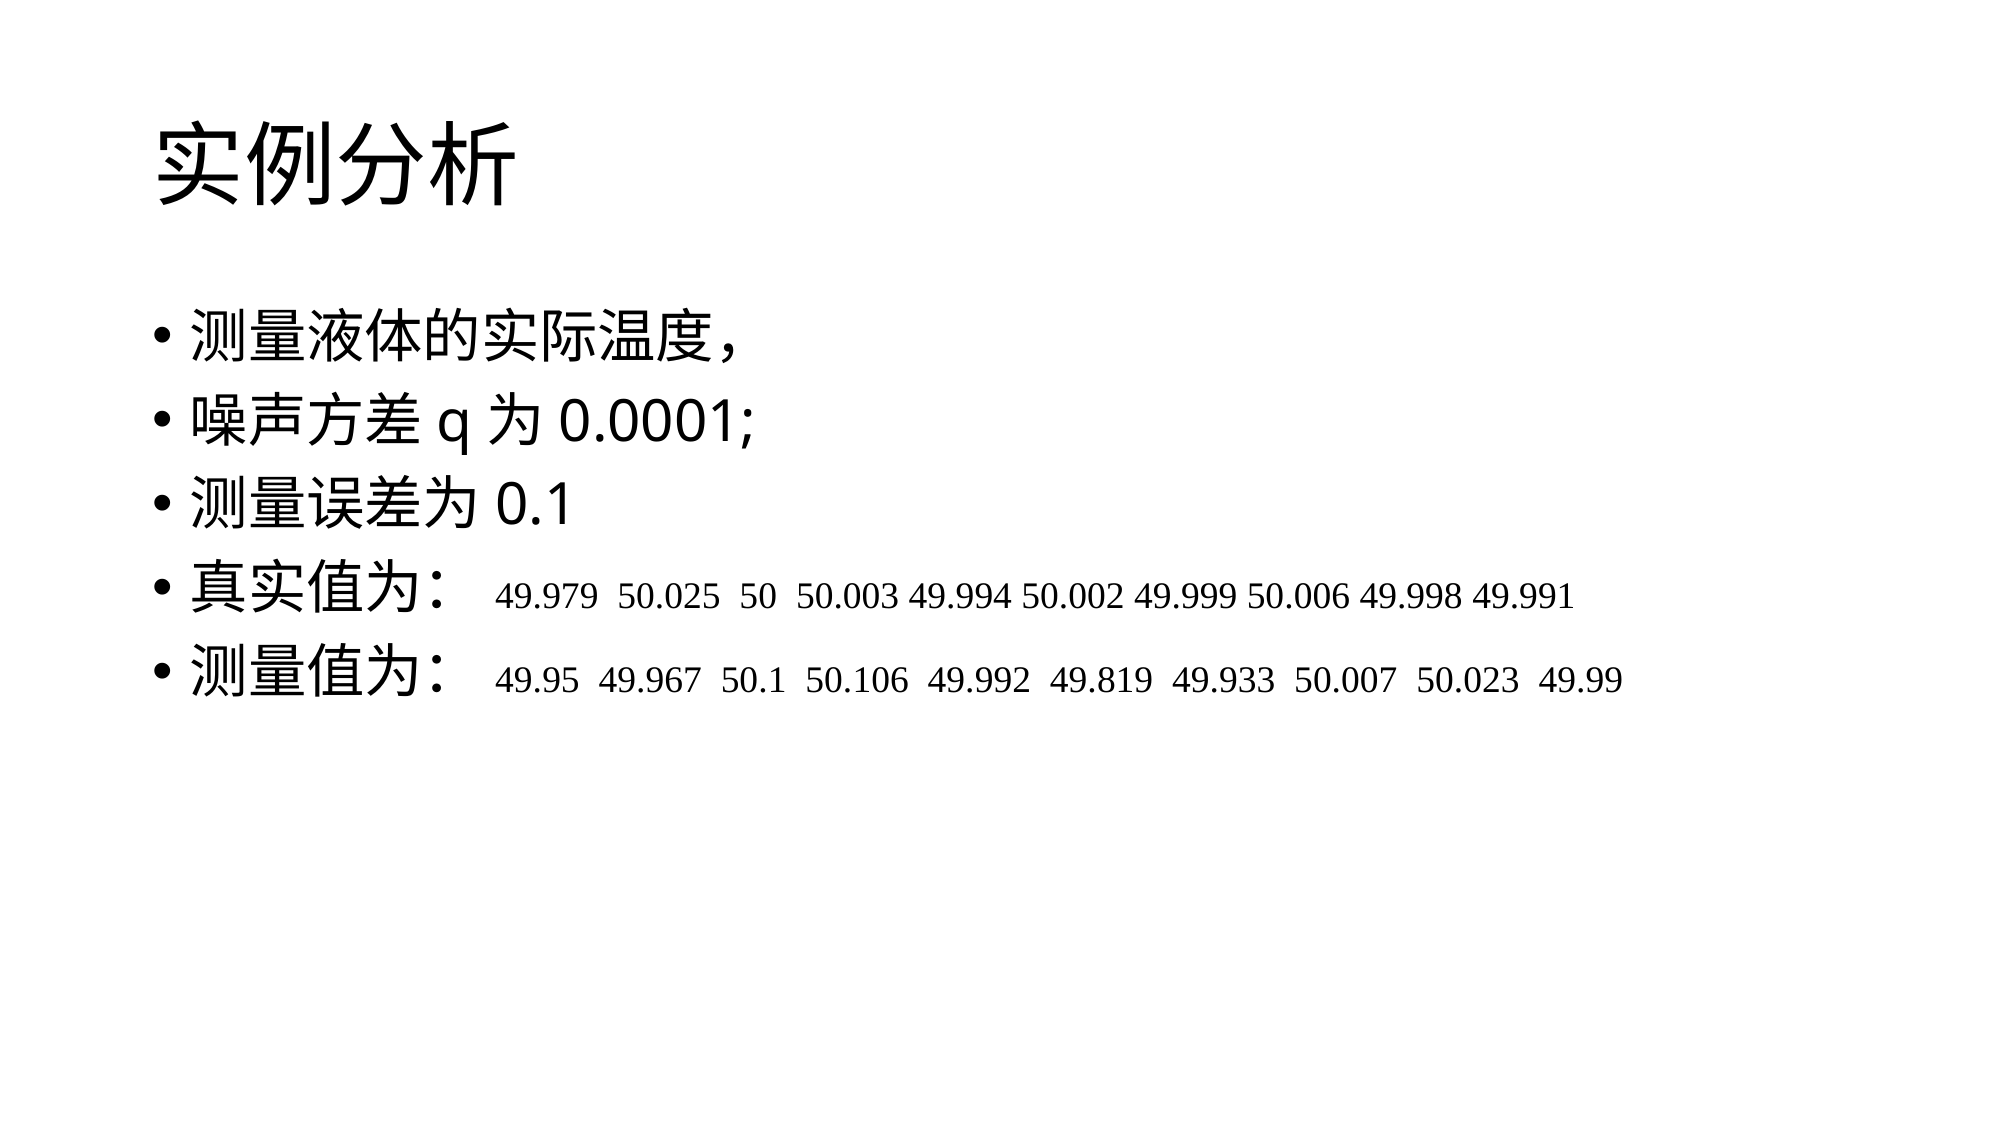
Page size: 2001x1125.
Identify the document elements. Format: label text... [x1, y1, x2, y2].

list 测量液体的实际温度， 噪声方差q为0.0001; 测量误差为0.1 真实值为：49.979 50.025 50 50.003 49.994 50.002 49.999 50.006 49.998 49.991 测量值为：49.95 49.967 50.1 50.106 49.992 49.819 49.933 50.007 50.023 49.99 [137, 299, 1863, 1014]
title 实例分析 [137, 59, 1863, 278]
